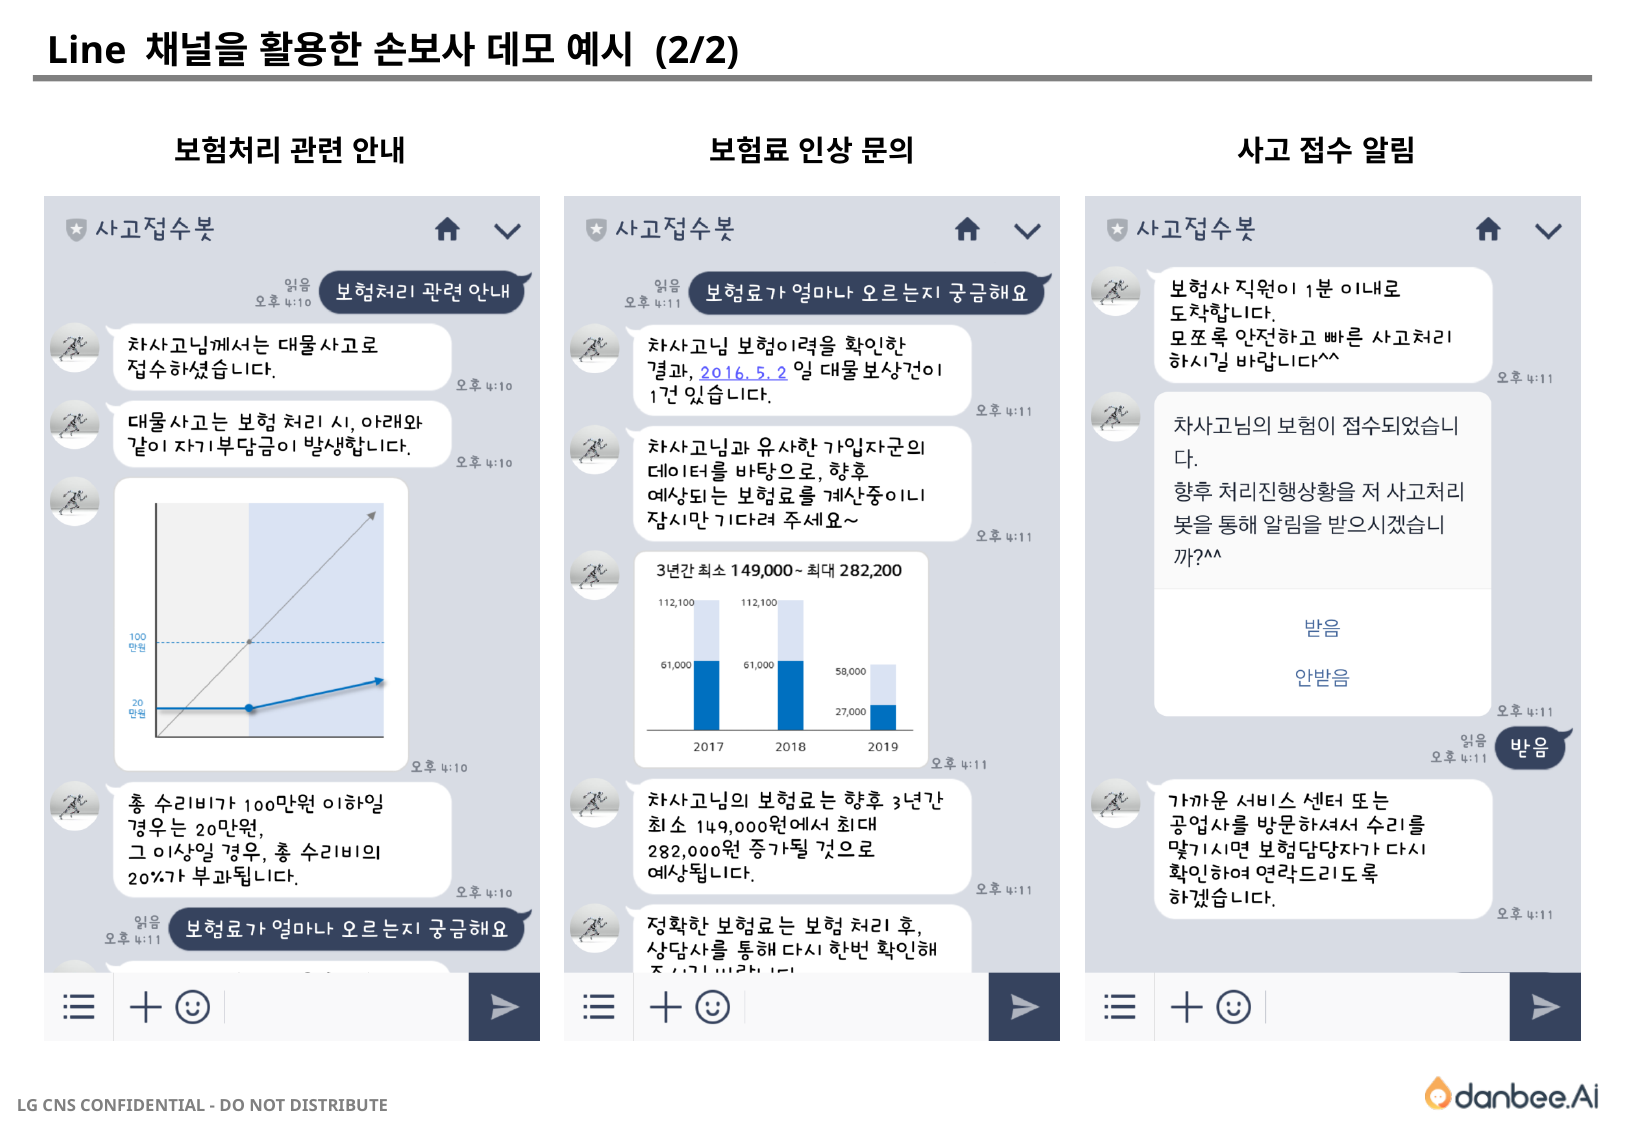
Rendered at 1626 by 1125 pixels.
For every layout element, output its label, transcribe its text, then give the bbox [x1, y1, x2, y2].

picture [1422, 1067, 1602, 1122]
picture [1085, 195, 1581, 1041]
text_box 사고 접수 알림 [1222, 125, 1431, 176]
text_box 보험료 인상 문의 [695, 125, 931, 176]
picture [564, 195, 1060, 1041]
text_box 보험처리 관련 안내 [159, 125, 422, 176]
title Line 채널을 활용한 손보사 데모 예시 (2/2) [32, 18, 1002, 64]
picture [44, 195, 540, 1041]
